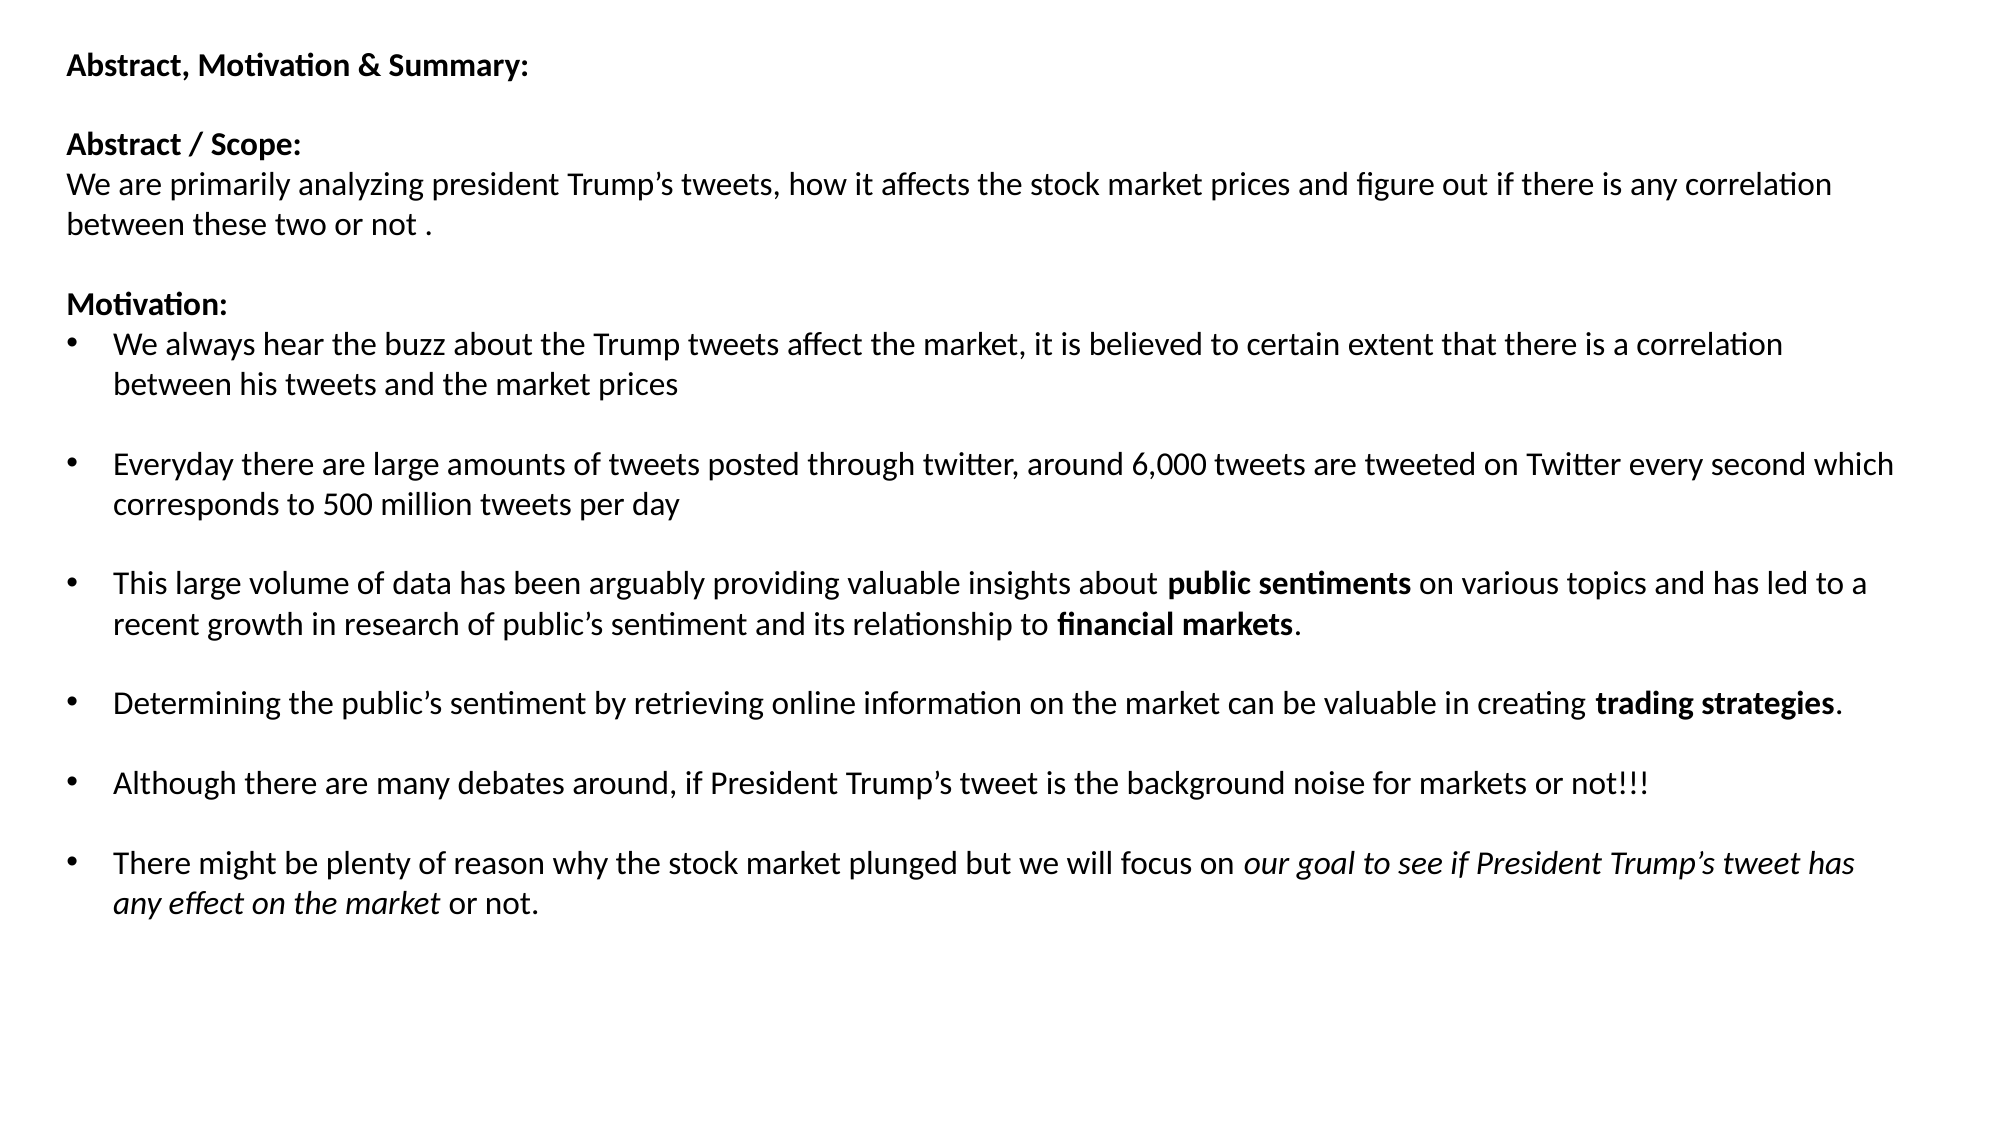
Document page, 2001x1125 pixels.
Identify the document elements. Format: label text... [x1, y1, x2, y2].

text_box Abstract, Motivation & Summary: Abstract / Scope: We are primarily analyzing president Trump’s tweets, how it affects the stock market prices and figure out if there is any correlation between these two or not . Motivation: We always hear the buzz about the Trump tweets affect the market, it is believed to certain extent that there is a correlation between his tweets and the market prices Everyday there are large amounts of tweets posted through twitter, around 6,000 tweets are tweeted on Twitter every second which corresponds to 500 million tweets per day This large volume of data has been arguably providing valuable insights about public sentiments on various topics and has led to a recent growth in research of public’s sentiment and its relationship to financial markets. Determining the public’s sentiment by retrieving online information on the market can be valuable in creating trading strategies. Although there are many debates around, if President Trump’s tweet is the background noise for markets or not!!! There might be plenty of reason why the stock market plunged but we will focus on our goal to see if President Trump’s tweet has any effect on the market or not. [51, 35, 1920, 929]
